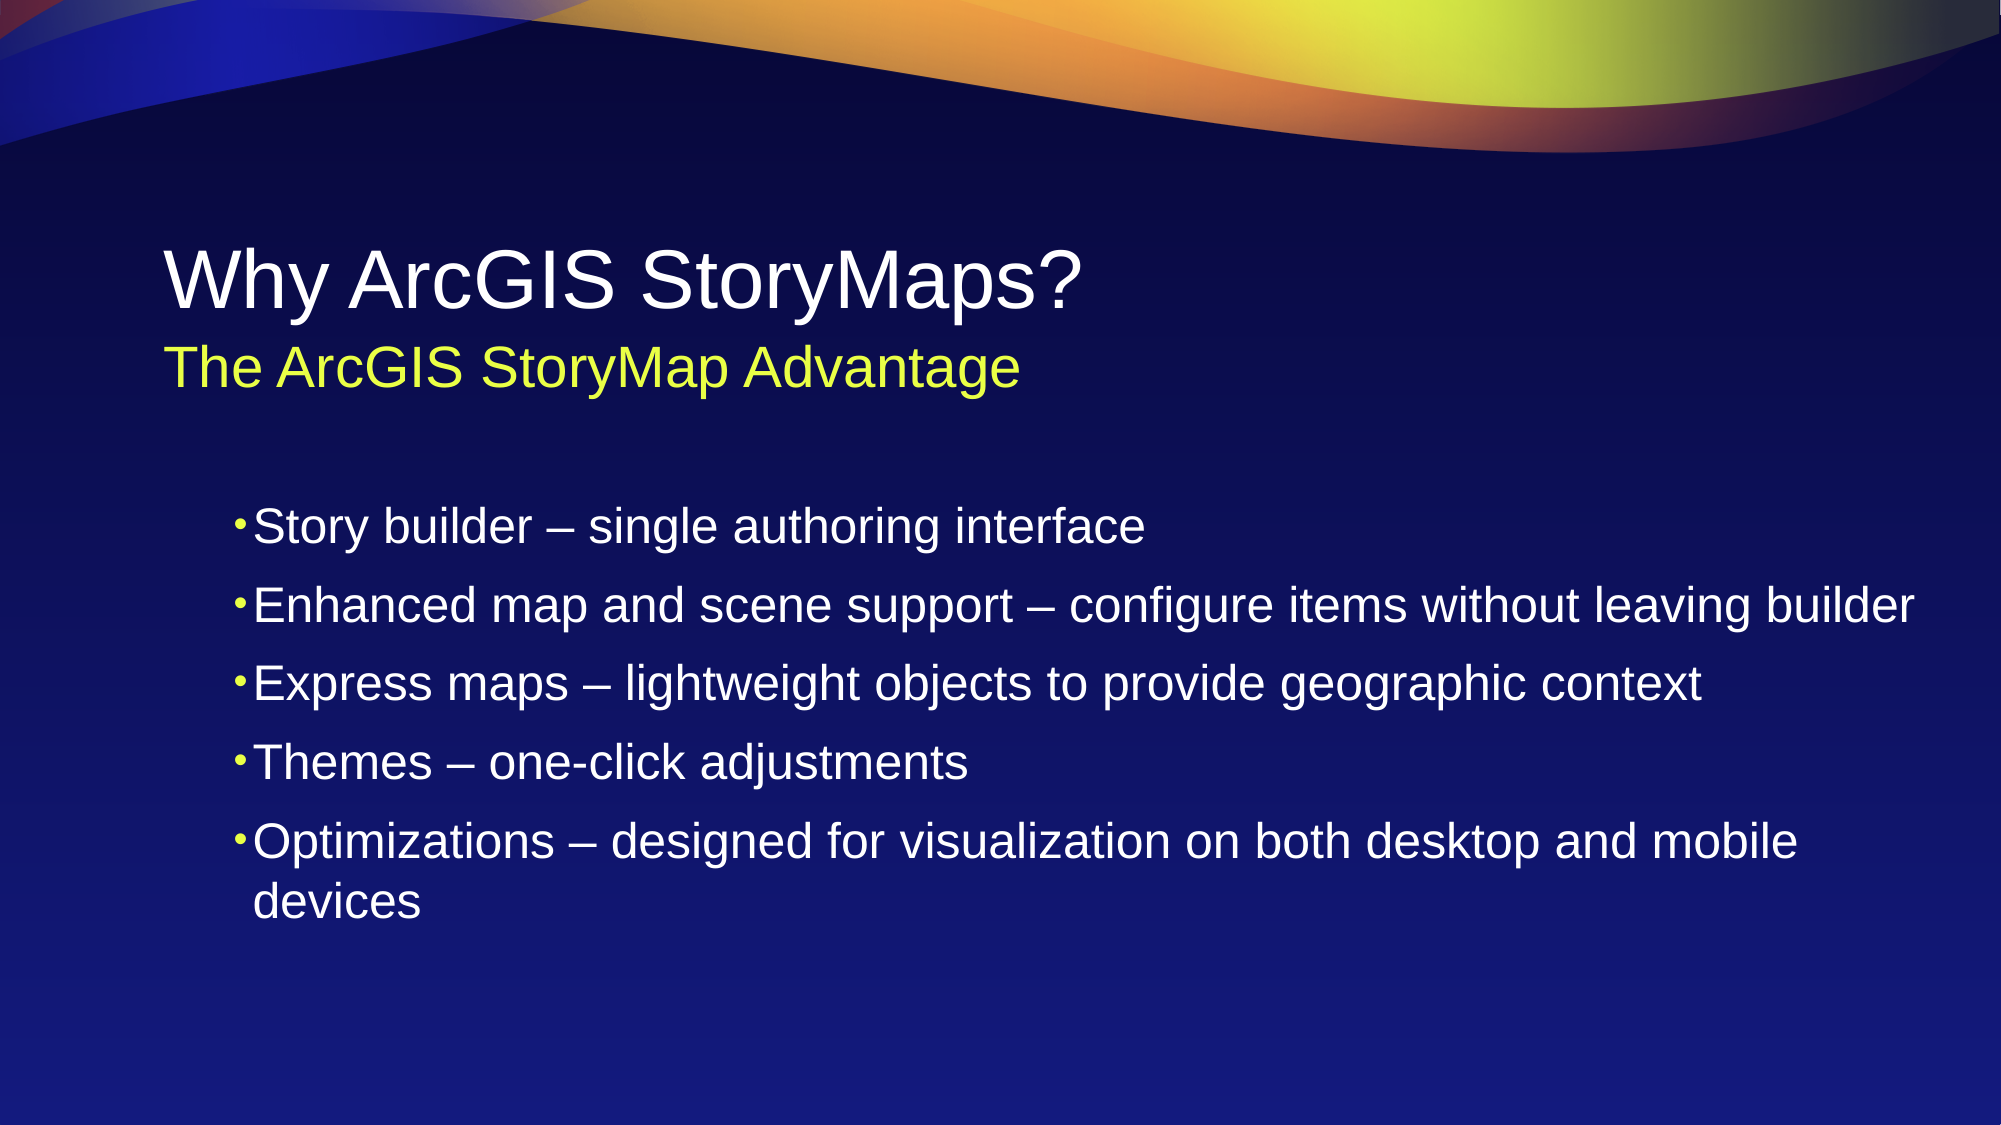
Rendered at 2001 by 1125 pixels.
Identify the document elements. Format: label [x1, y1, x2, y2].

text_box [0, 0, 2000, 1125]
